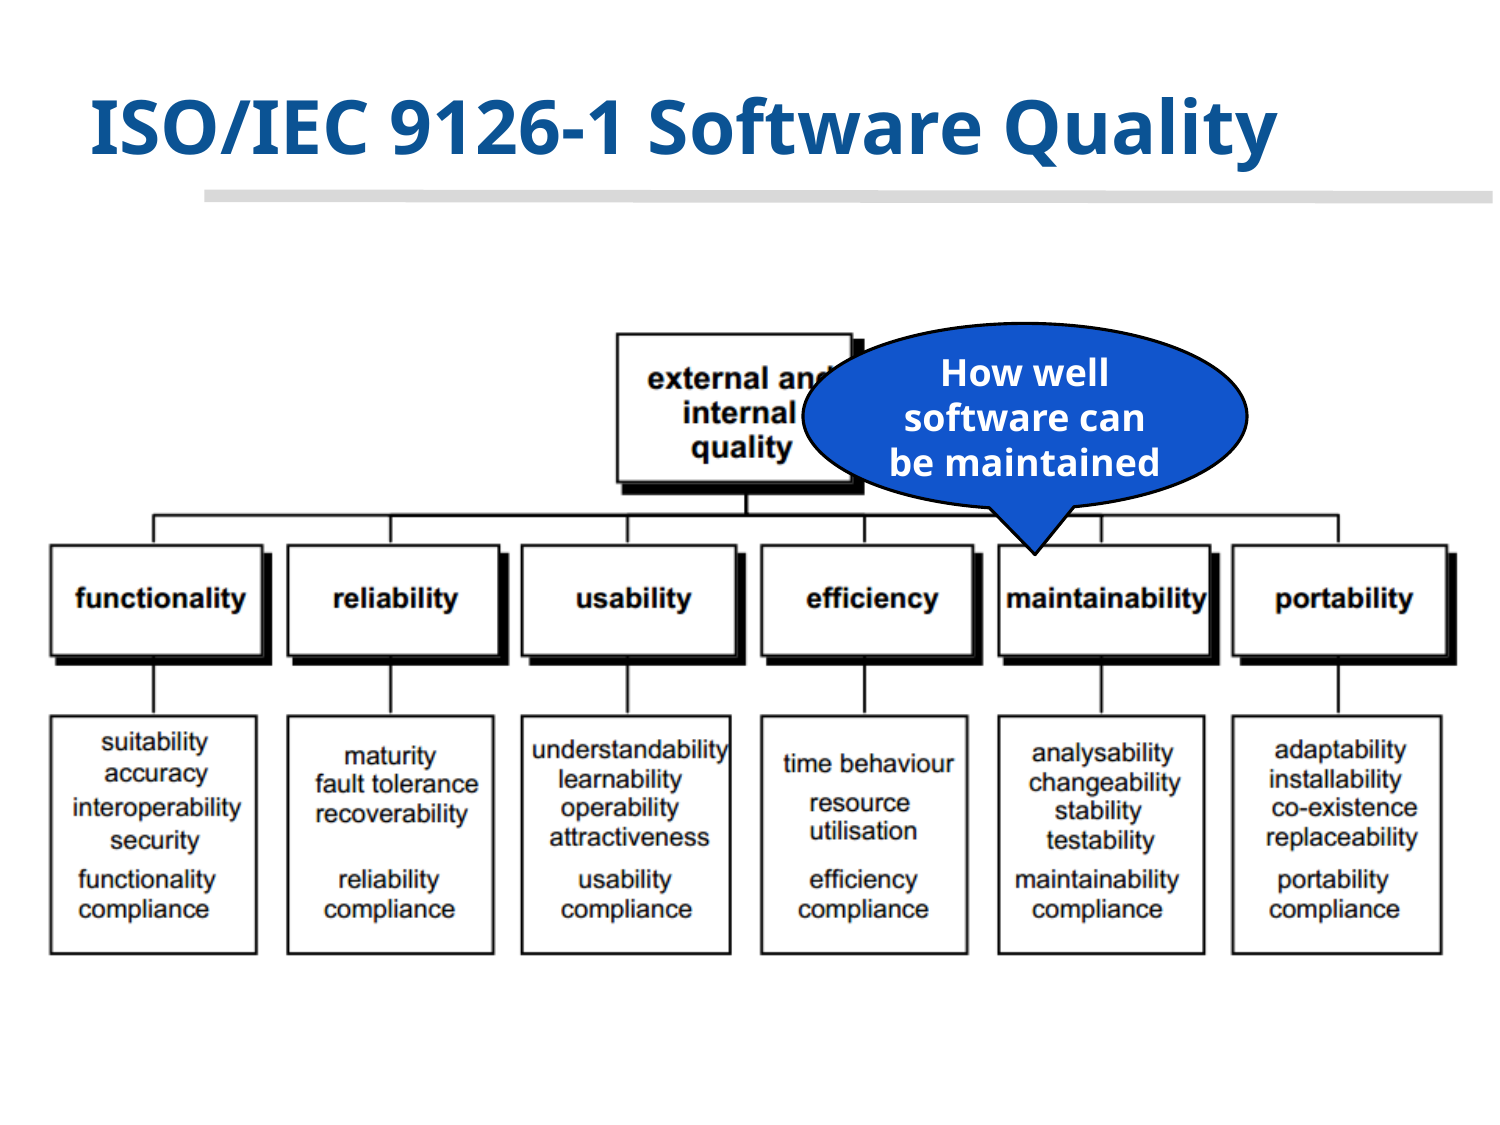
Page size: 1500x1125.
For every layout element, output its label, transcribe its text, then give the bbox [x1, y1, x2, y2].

picture [2, 314, 1498, 1004]
title ISO/IEC 9126-1 Software Quality [75, 45, 1425, 185]
